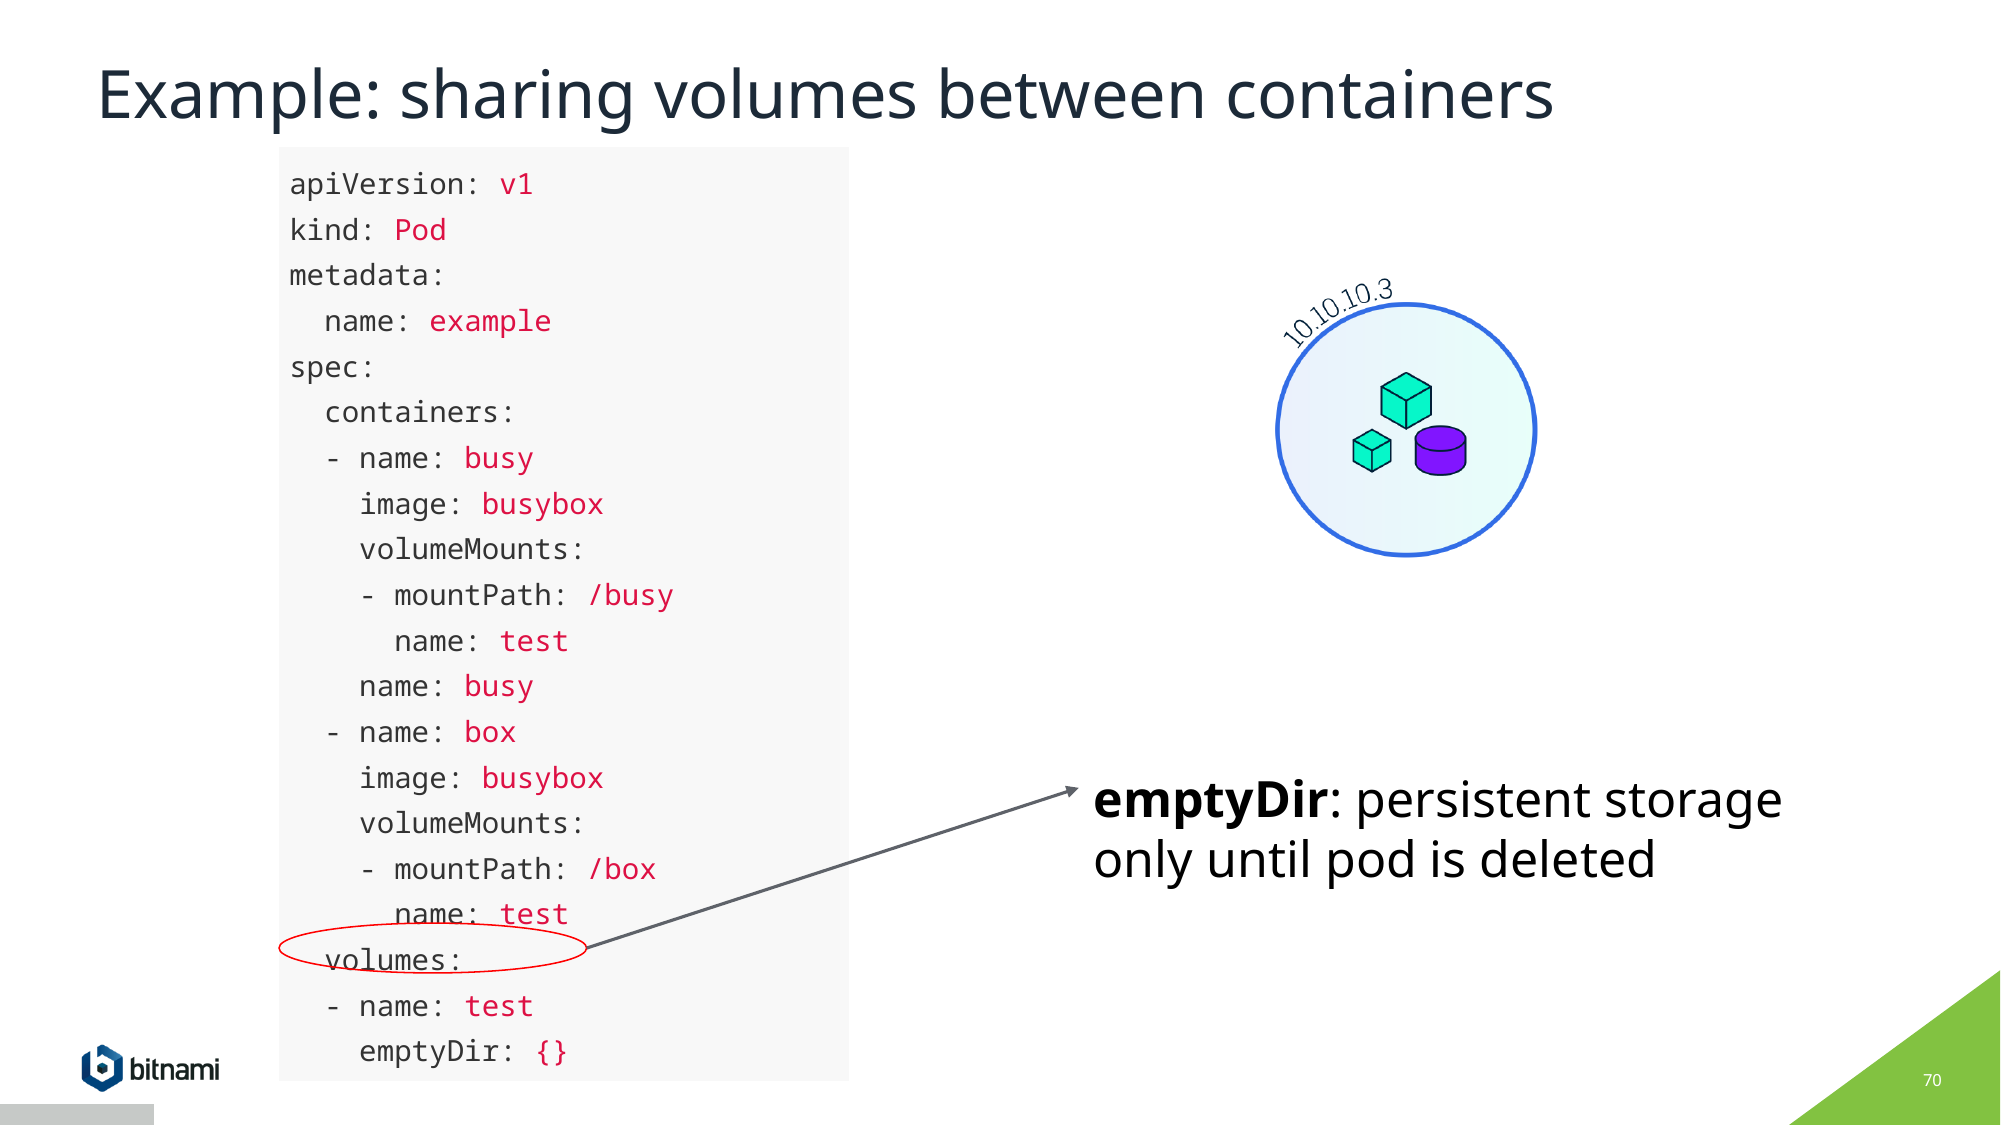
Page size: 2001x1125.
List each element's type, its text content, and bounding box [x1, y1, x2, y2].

text_box [0, 1104, 154, 1125]
table_header apiVersion: v1 kind: Pod metadata: name: example spec: containers: - name: busy image: busybox volumeMounts: - mountPath: /busy name: test name: busy - name: box image: busybox volumeMounts: - mountPath: /box name: test volumes: - name: test emptyDir: {} [279, 951, 849, 1081]
picture [75, 1040, 225, 1096]
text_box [586, 787, 1079, 949]
title Example: sharing volumes between containers [81, 46, 1922, 147]
slide_number ‹#› [1902, 1051, 1958, 1111]
table_header apiVersion: v1 kind: Pod metadata: name: example spec: containers: - name: busy image: busybox volumeMounts: - mountPath: /busy name: test name: busy - name: box image: busybox volumeMounts: - mountPath: /box name: test volumes: - name: test emptyDir: {} [279, 147, 849, 945]
picture [1260, 248, 1563, 575]
text_box [278, 923, 583, 973]
text_box emptyDir: persistent storage only until pod is deleted [1078, 752, 1802, 824]
